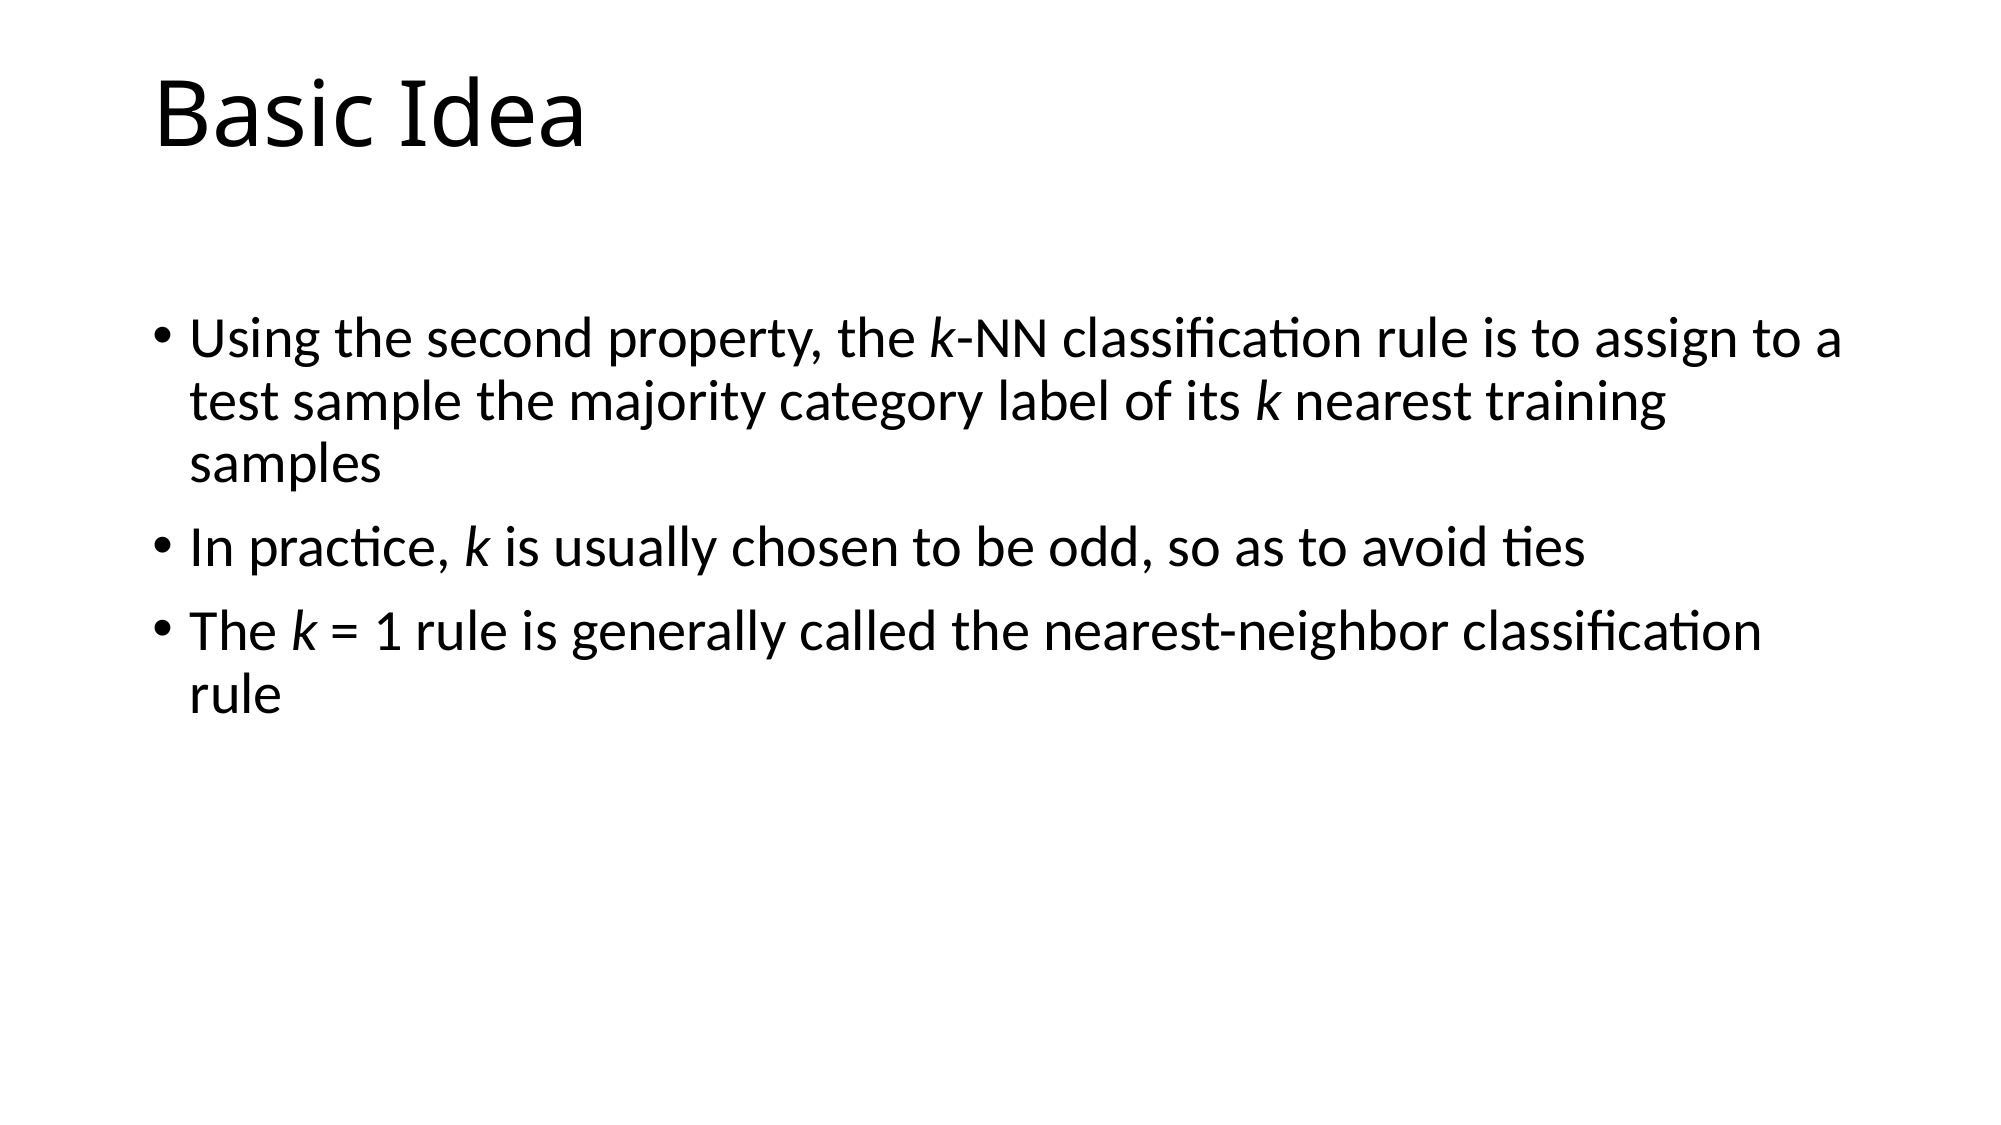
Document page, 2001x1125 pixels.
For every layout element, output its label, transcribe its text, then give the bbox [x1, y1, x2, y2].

list Using the second property, the k-NN classification rule is to assign to a test sample the majority category label of its k nearest training samples In practice, k is usually chosen to be odd, so as to avoid ties The k = 1 rule is generally called the nearest-neighbor classification rule [137, 299, 1863, 1014]
title Basic Idea [137, 59, 1863, 278]
